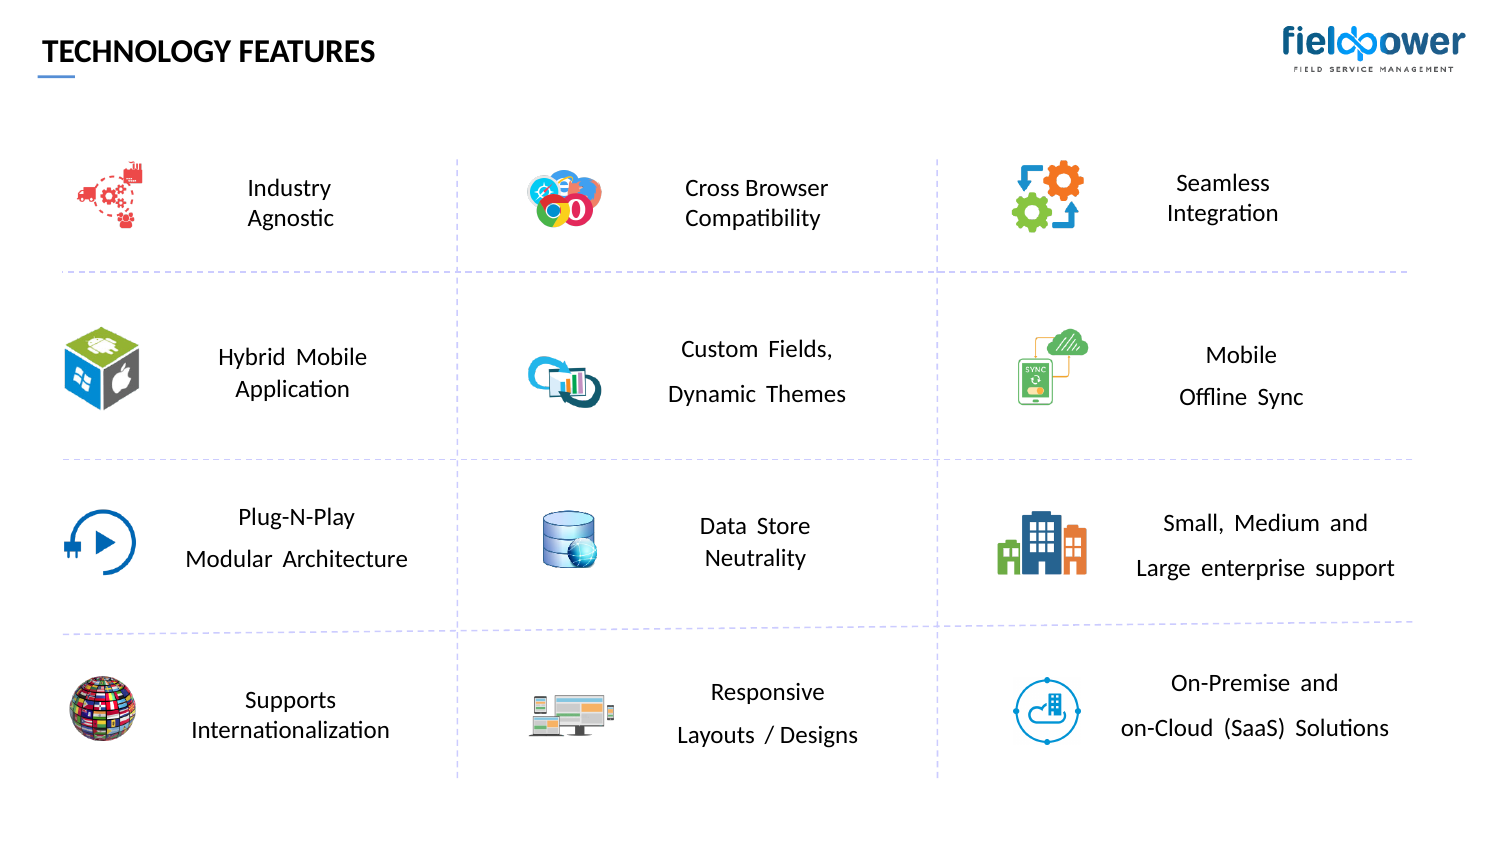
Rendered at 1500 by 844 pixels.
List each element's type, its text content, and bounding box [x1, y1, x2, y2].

picture [62, 500, 137, 584]
text_box Custom Fields, Dynamic Themes [653, 312, 862, 418]
picture [538, 510, 597, 569]
picture [61, 669, 144, 752]
text_box Hybrid Mobile Application [203, 320, 383, 410]
picture [994, 509, 1089, 575]
text_box Supports Internationalization [176, 676, 406, 752]
picture [30, 296, 176, 442]
text_box Seamless Integration [1152, 159, 1294, 234]
picture [1008, 156, 1088, 235]
picture [526, 159, 603, 235]
text_box Mobile Offline Sync [1164, 331, 1319, 421]
text_box Plug-N-Play Modular Architecture [170, 492, 424, 583]
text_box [463, 621, 931, 635]
picture [61, 151, 157, 235]
text_box [35, 73, 77, 80]
text_box Responsive Layouts / Designs [662, 668, 874, 759]
picture [1013, 677, 1044, 708]
text_box On-Premise and on-Cloud (SaaS) Solutions [1105, 646, 1405, 752]
picture [1013, 714, 1044, 745]
picture [1050, 677, 1081, 708]
text_box Data Store Neutrality [685, 489, 826, 580]
picture [1018, 682, 1076, 740]
picture [1005, 328, 1102, 408]
picture [1281, 21, 1467, 76]
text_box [941, 621, 1413, 635]
text_box Cross Browser Compatibility [670, 164, 844, 239]
picture [1050, 714, 1081, 745]
text_box Small, Medium and Large enterprise support [1121, 486, 1411, 592]
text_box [62, 621, 451, 635]
picture [526, 354, 602, 410]
text_box TECHNOLOGY FEATURES [27, 21, 392, 77]
text_box Industry Agnostic [232, 163, 350, 239]
picture [527, 694, 615, 737]
